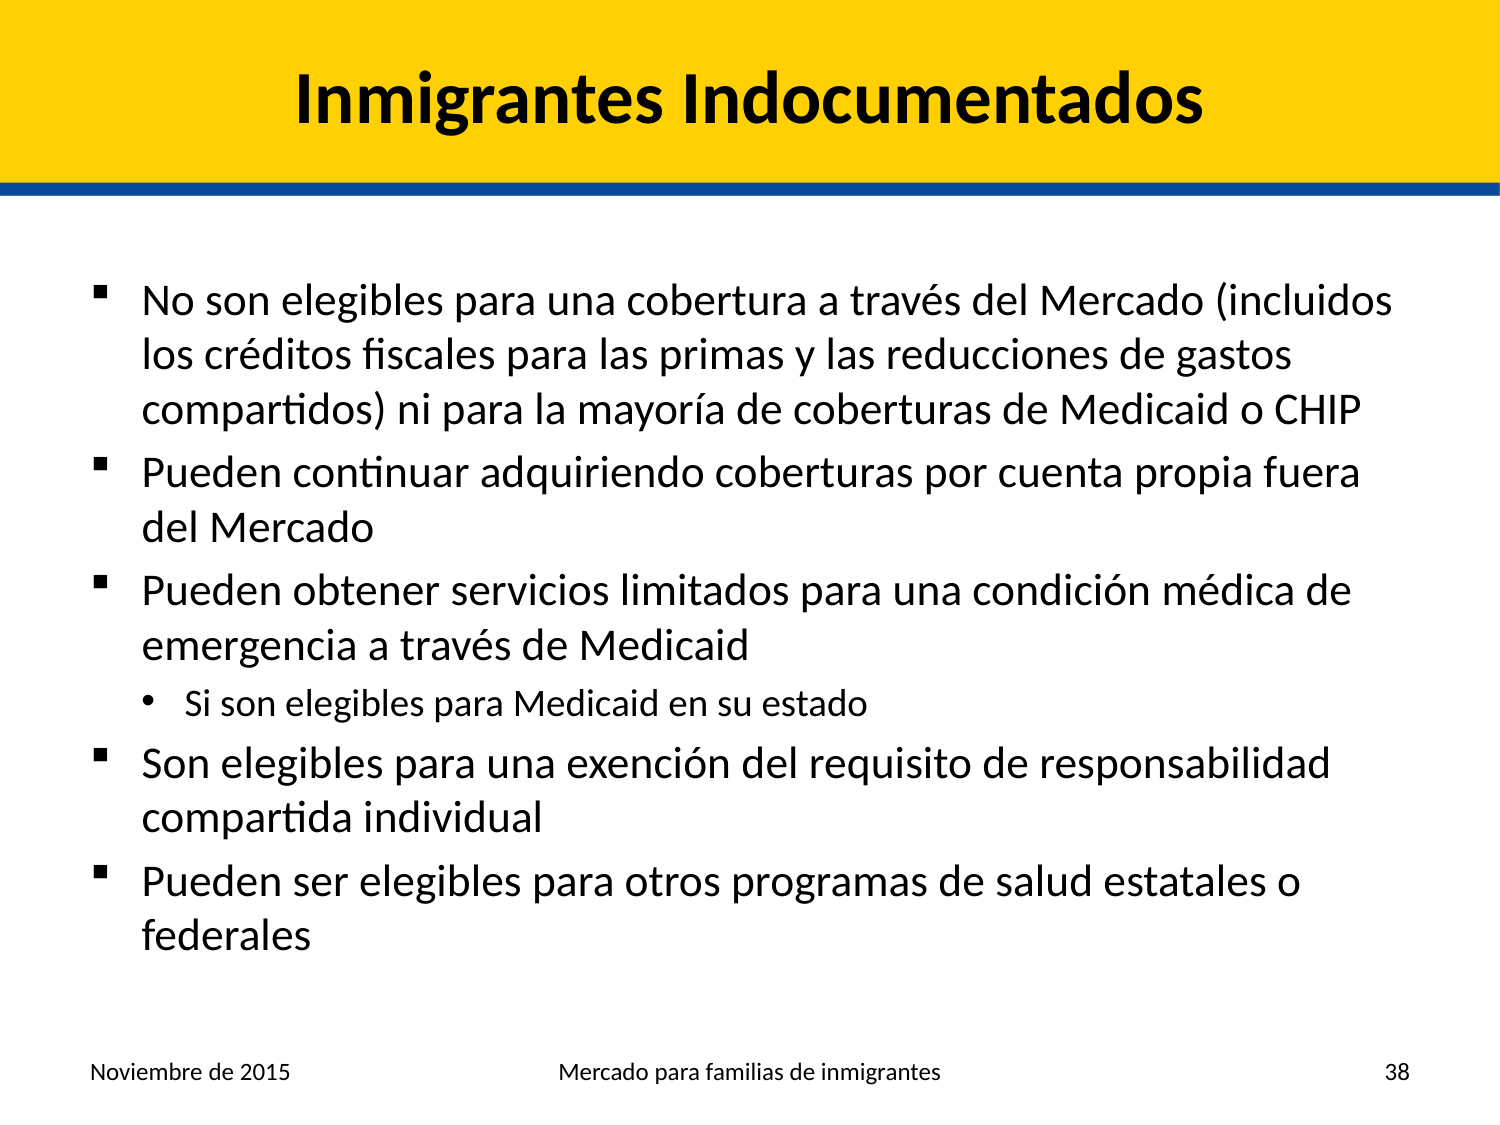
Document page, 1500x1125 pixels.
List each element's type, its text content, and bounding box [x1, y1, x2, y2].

title Inmigrantes Indocumentados [75, 0, 1425, 188]
list No son elegibles para una cobertura a través del Mercado (incluidos los créditos fiscales para las primas y las reducciones de gastos compartidos) ni para la mayoría de coberturas de Medicaid o CHIP Pueden continuar adquiriendo coberturas por cuenta propia fuera del Mercado Pueden obtener servicios limitados para una condición médica de emergencia a través de Medicaid Si son elegibles para Medicaid en su estado Son elegibles para una exención del requisito de responsabilidad compartida individual Pueden ser elegibles para otros programas de salud estatales o federales [75, 262, 1425, 1005]
text_box Noviembre de 2015 [75, 1040, 425, 1100]
text_box Mercado para familias de inmigrantes [425, 1040, 1074, 1100]
text_box 38 [1074, 1040, 1425, 1100]
